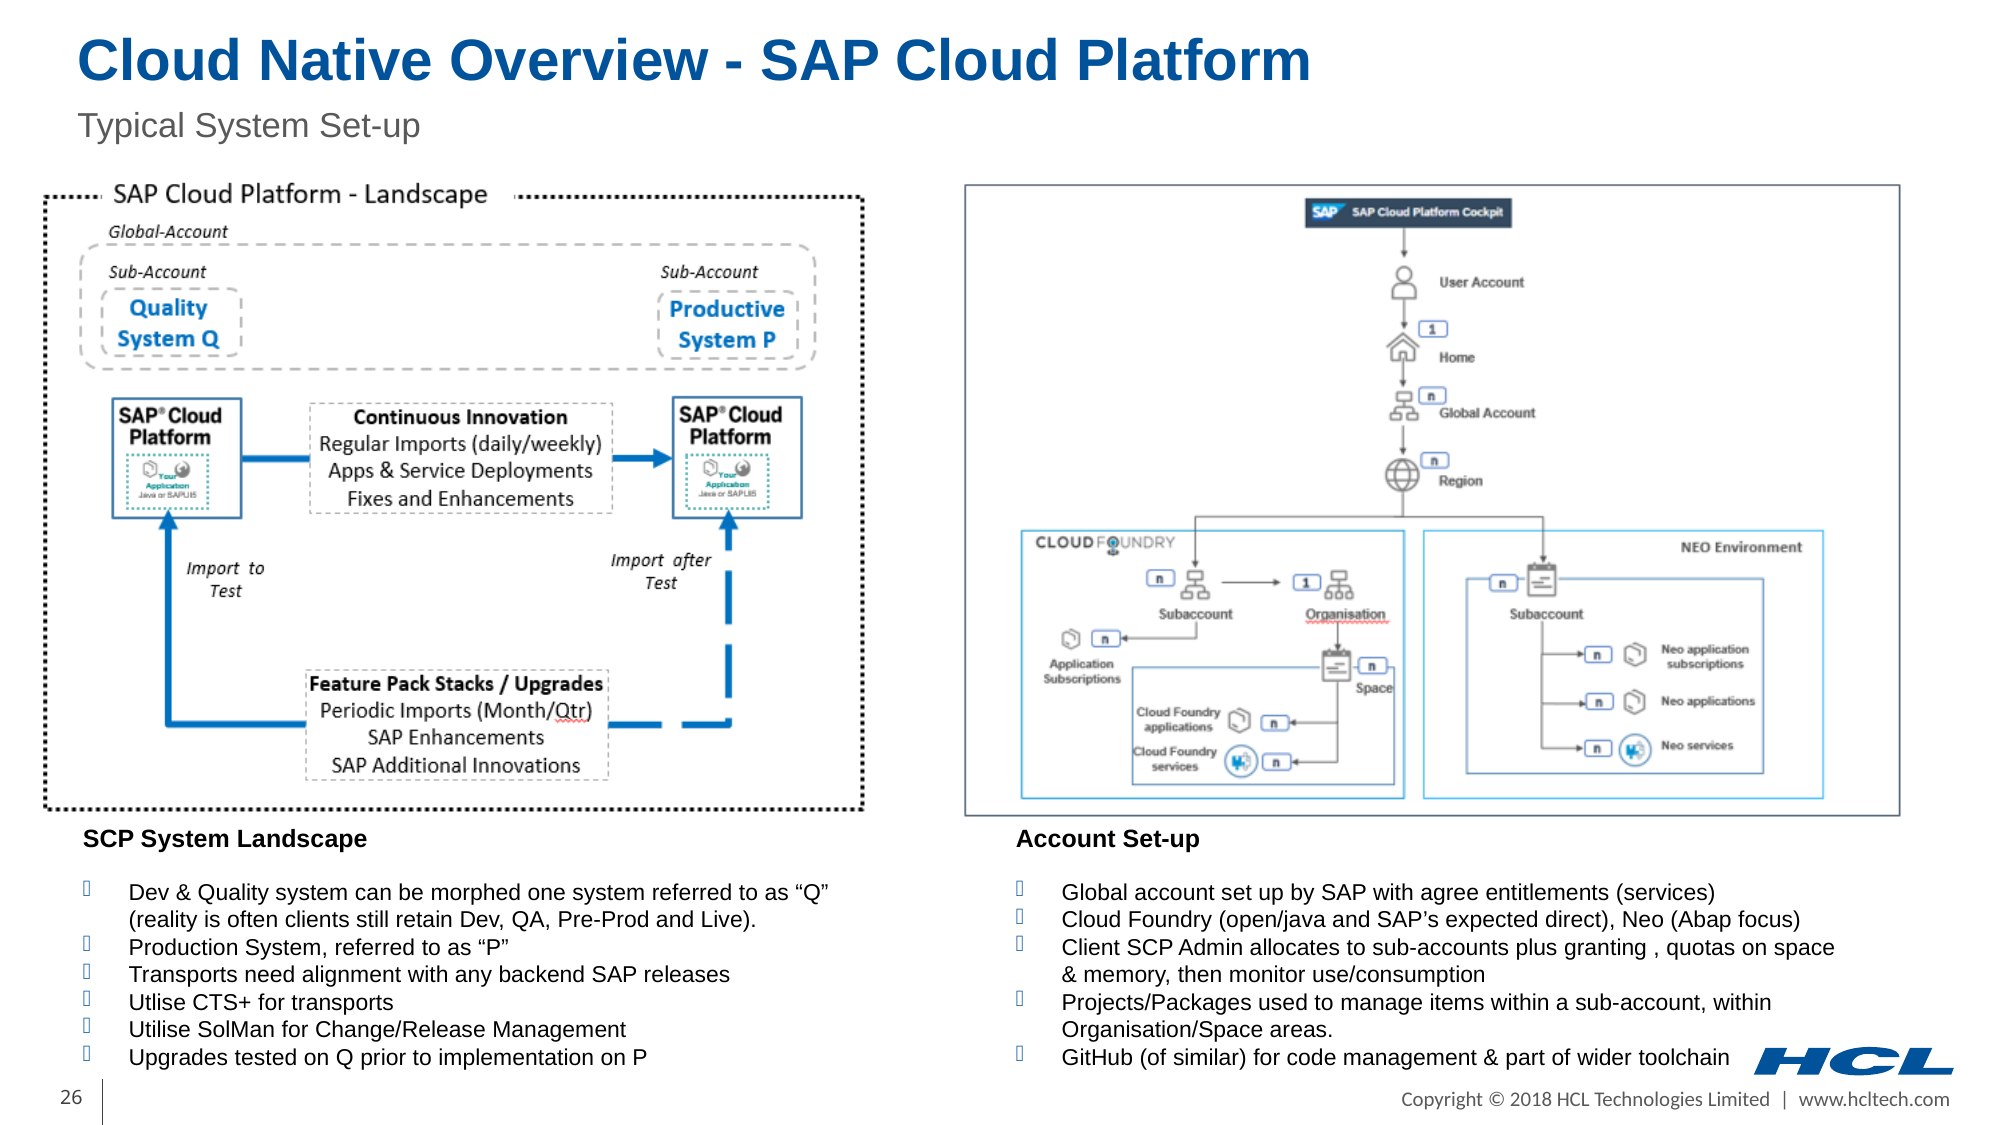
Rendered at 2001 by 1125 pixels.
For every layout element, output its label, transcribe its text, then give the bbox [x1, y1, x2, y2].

text_box Account Set-up Global account set up by SAP with agree entitlements (services) Cloud Foundry (open/java and SAP’s expected direct), Neo (Abap focus) Client SCP Admin allocates to sub-accounts plus granting , quotas on space & memory, then monitor use/consumption Projects/Packages used to manage items within a sub-account, within Organisation/Space areas. GitHub (of similar) for code management & part of wider toolchain [1013, 823, 1854, 1098]
text_box SCP System Landscape Dev & Quality system can be morphed one system referred to as “Q” (reality is often clients still retain Dev, QA, Pre-Prod and Live). Production System, referred to as “P” Transports need alignment with any backend SAP releases Utlise CTS+ for transports Utilise SolMan for Change/Release Management Upgrades tested on Q prior to implementation on P [80, 822, 878, 1070]
picture [960, 183, 1907, 823]
list Typical System Set-up [62, 100, 1938, 154]
title Cloud Native Overview - SAP Cloud Platform [62, 0, 1938, 100]
picture [34, 175, 878, 821]
